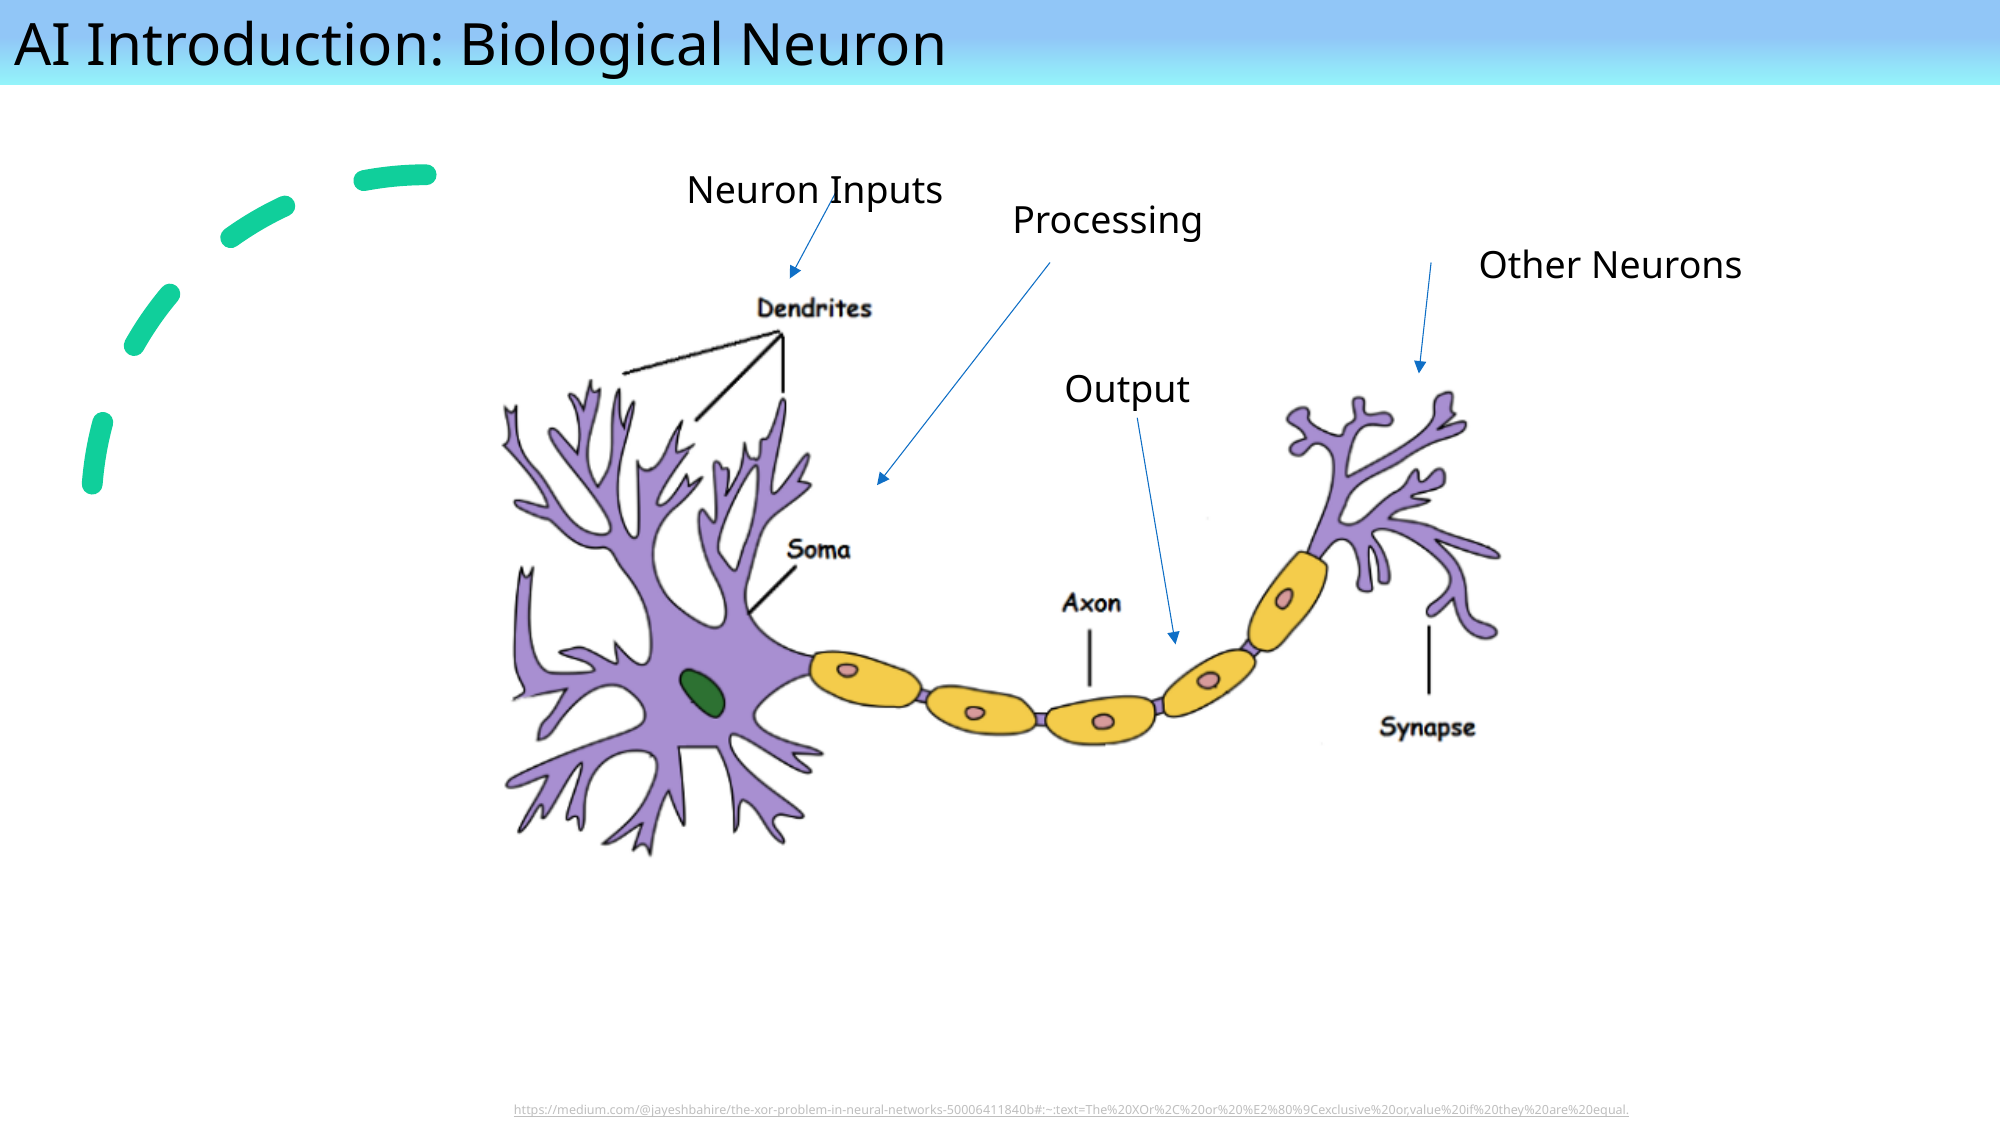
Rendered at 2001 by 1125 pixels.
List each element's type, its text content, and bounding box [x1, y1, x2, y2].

text_box Processing [997, 188, 1219, 249]
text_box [1418, 262, 1432, 374]
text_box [876, 262, 1050, 486]
text_box https://medium.com/@jayeshbahire/the-xor-problem-in-neural-networks-50006411840b#:~:text=The%20XOr%2C%20or%20%E2%80%9Cexclusive%20or,value%20if%20they%20are%20equal. [499, 1094, 1736, 1125]
picture [469, 262, 1531, 863]
text_box Other Neurons [1463, 234, 1758, 294]
text_box Neuron Inputs [671, 158, 959, 219]
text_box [789, 189, 838, 279]
text_box AI Introduction: Biological Neuron [0, 0, 2000, 85]
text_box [1137, 417, 1176, 645]
